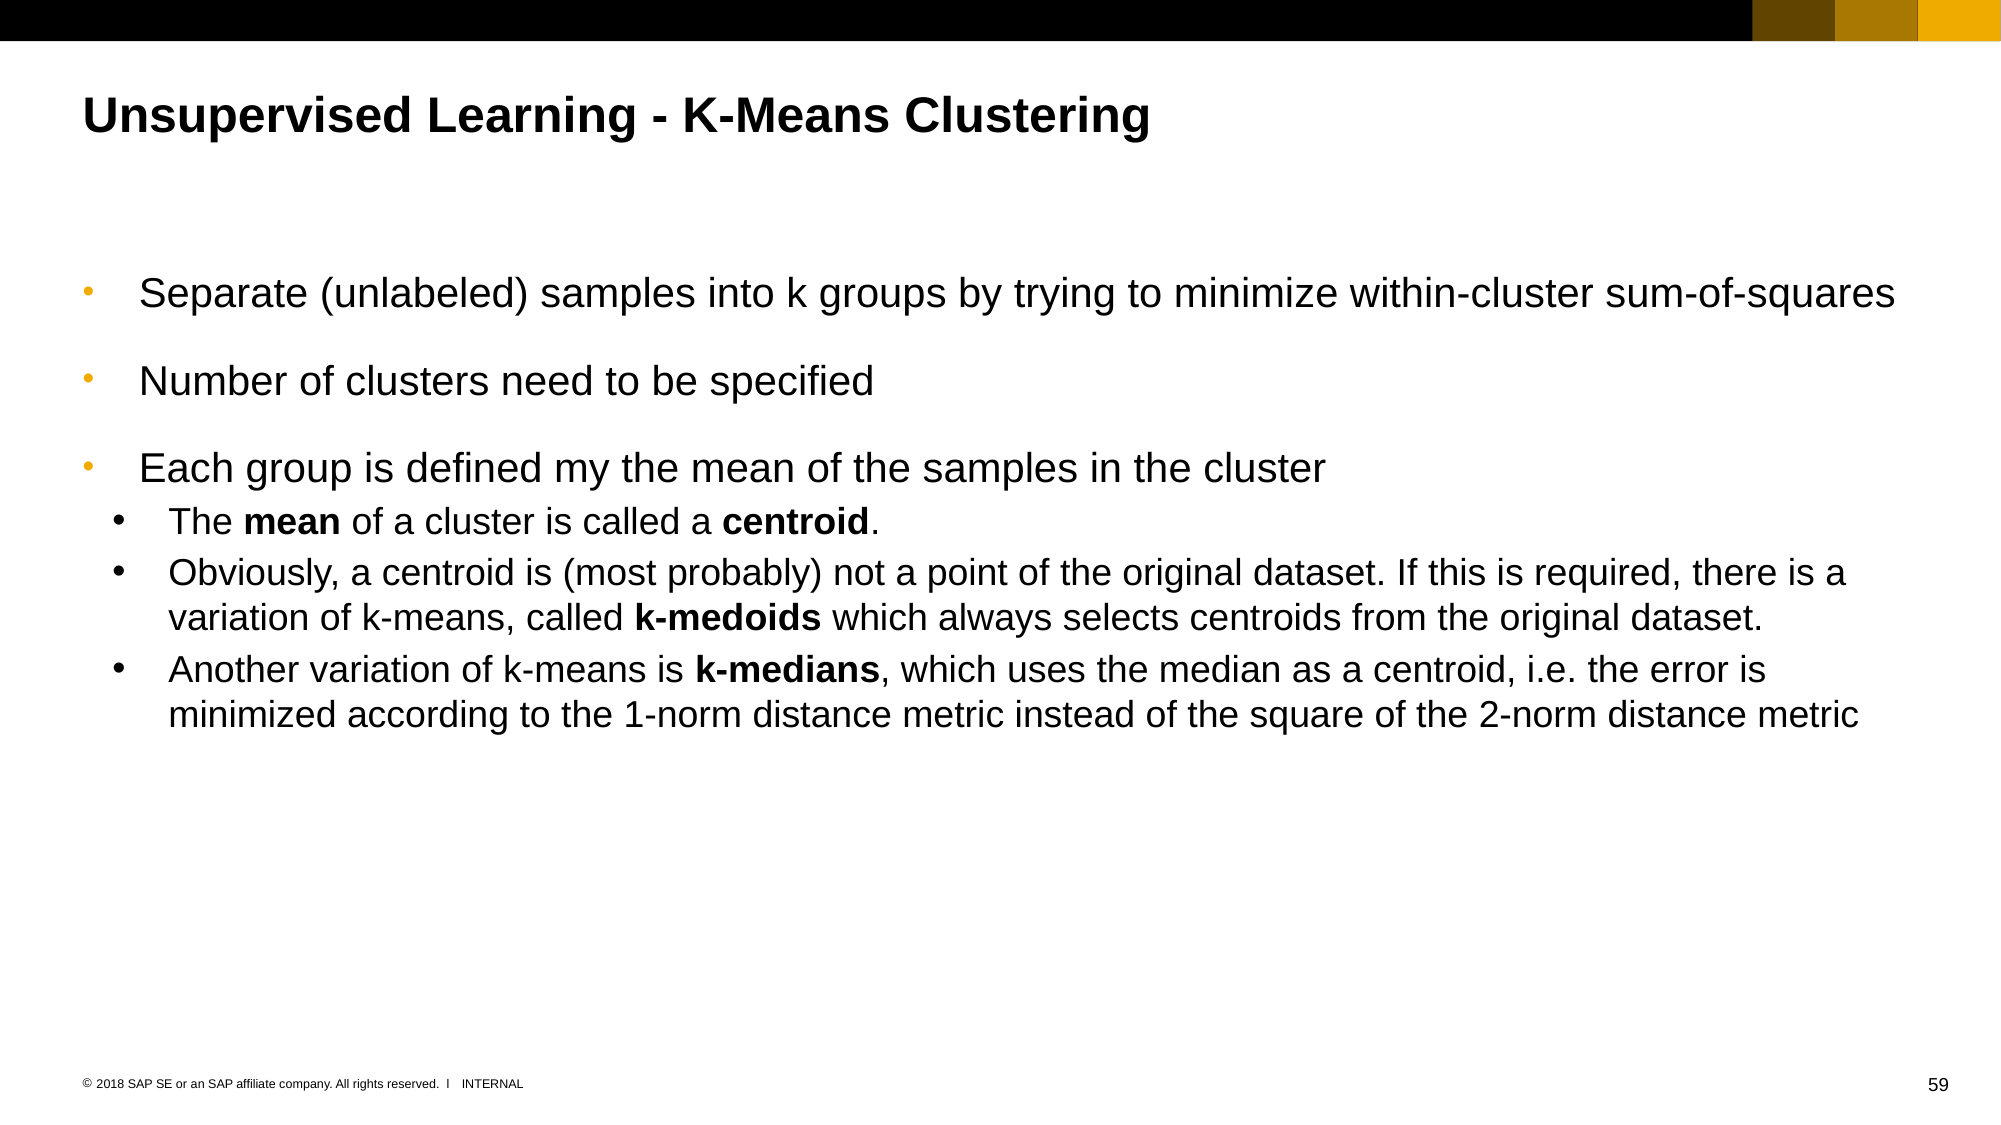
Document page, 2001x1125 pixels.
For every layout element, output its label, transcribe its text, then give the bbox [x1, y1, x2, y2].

list Separate (unlabeled) samples into k groups by trying to minimize within-cluster sum-of-squares Number of clusters need to be specified Each group is defined my the mean of the samples in the cluster The mean of a cluster is called a centroid. Obviously, a centroid is (most probably) not a point of the original dataset. If this is required, there is a variation of k-means, called k-medoids which always selects centroids from the original dataset. Another variation of k-means is k-medians, which uses the median as a centroid, i.e. the error is minimized according to the 1-norm distance metric instead of the square of the 2-norm distance metric [82, 265, 1918, 1040]
title Unsupervised Learning - K-Means Clustering [82, 82, 1918, 144]
